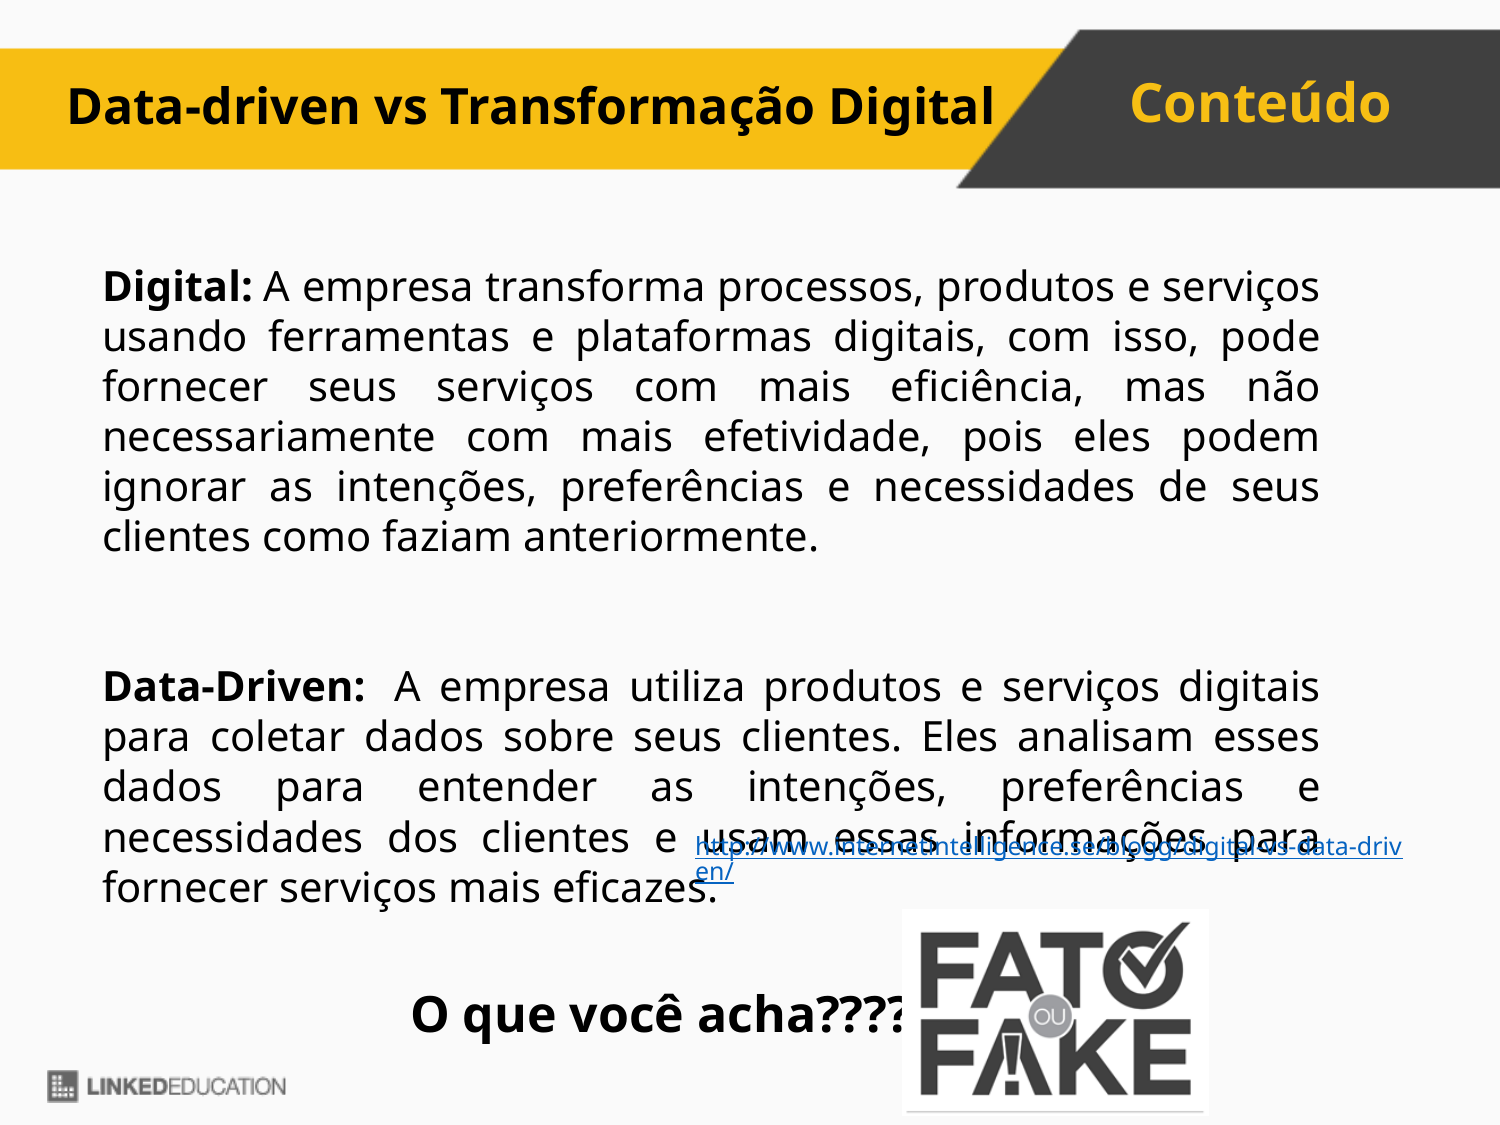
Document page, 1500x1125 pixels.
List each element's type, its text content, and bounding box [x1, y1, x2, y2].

picture [0, 0, 1500, 1125]
text_box http://www.internetintelligence.se/blogg/digital-vs-data-driven/ [680, 823, 1431, 872]
text_box O que você acha???? [395, 974, 901, 1050]
text_box Digital: A empresa transforma processos, produtos e serviços usando ferramentas e plataformas digitais, com isso, pode fornecer seus serviços com mais eficiência, mas não necessariamente com mais efetividade, pois eles podem ignorar as intenções, preferências e necessidades de seus clientes como faziam anteriormente. Data-Driven: A empresa utiliza produtos e serviços digitais para coletar dados sobre seus clientes. Eles analisam esses dados para entender as intenções, preferências e necessidades dos clientes e usam essas informações para fornecer serviços mais eficazes. [87, 252, 1336, 918]
text_box Data-driven vs Transformação Digital [51, 67, 1028, 142]
